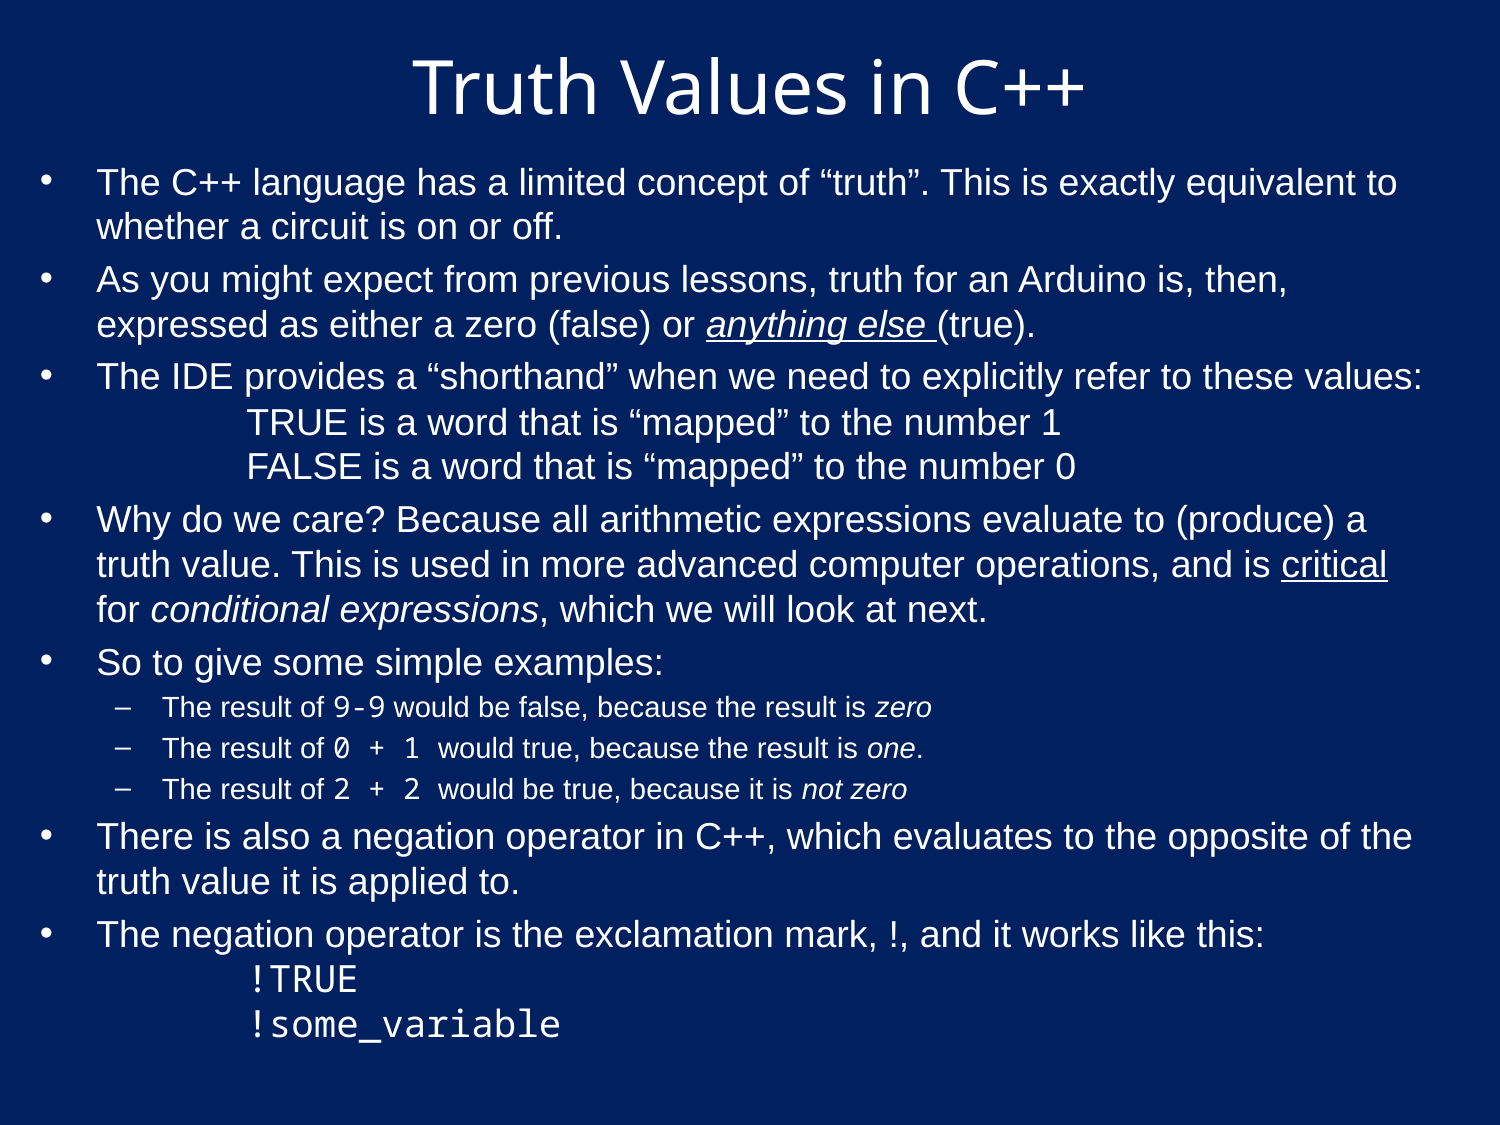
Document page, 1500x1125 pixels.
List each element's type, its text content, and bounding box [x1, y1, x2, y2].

title Truth Values in C++ [75, 45, 1425, 125]
list The C++ language has a limited concept of “truth”. This is exactly equivalent to whether a circuit is on or off. As you might expect from previous lessons, truth for an Arduino is, then, expressed as either a zero (false) or anything else (true). The IDE provides a “shorthand” when we need to explicitly refer to these values: TRUE is a word that is “mapped” to the number 1 FALSE is a word that is “mapped” to the number 0 Why do we care? Because all arithmetic expressions evaluate to (produce) a truth value. This is used in more advanced computer operations, and is critical for conditional expressions, which we will look at next. So to give some simple examples: The result of 9-9 would be false, because the result is zero The result of 0 + 1 would true, because the result is one. The result of 2 + 2 would be true, because it is not zero There is also a negation operator in C++, which evaluates to the opposite of the truth value it is applied to. The negation operator is the exclamation mark, !, and it works like this: !TRUE !some_variable [24, 149, 1450, 1100]
